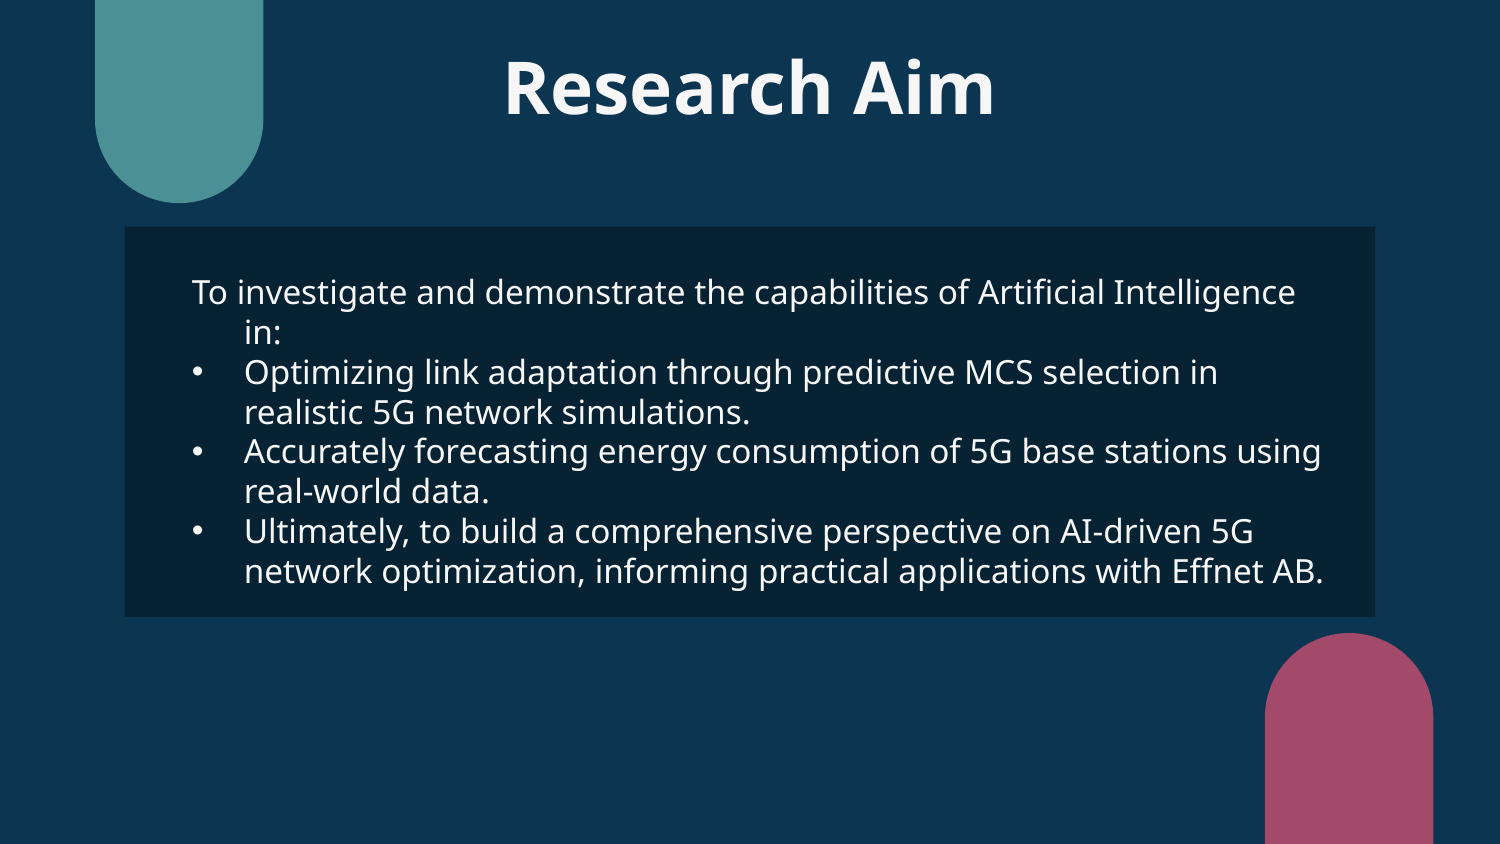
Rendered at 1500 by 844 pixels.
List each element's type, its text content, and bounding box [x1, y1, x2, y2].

title Research Aim [312, 0, 1188, 171]
subtitle To investigate and demonstrate the capabilities of Artificial Intelligence in: Optimizing link adaptation through predictive MCS selection in realistic 5G network simulations. Accurately forecasting energy consumption of 5G base stations using real-world data. Ultimately, to build a comprehensive perspective on AI-driven 5G network optimization, informing practical applications with Effnet AB. [124, 226, 1376, 617]
